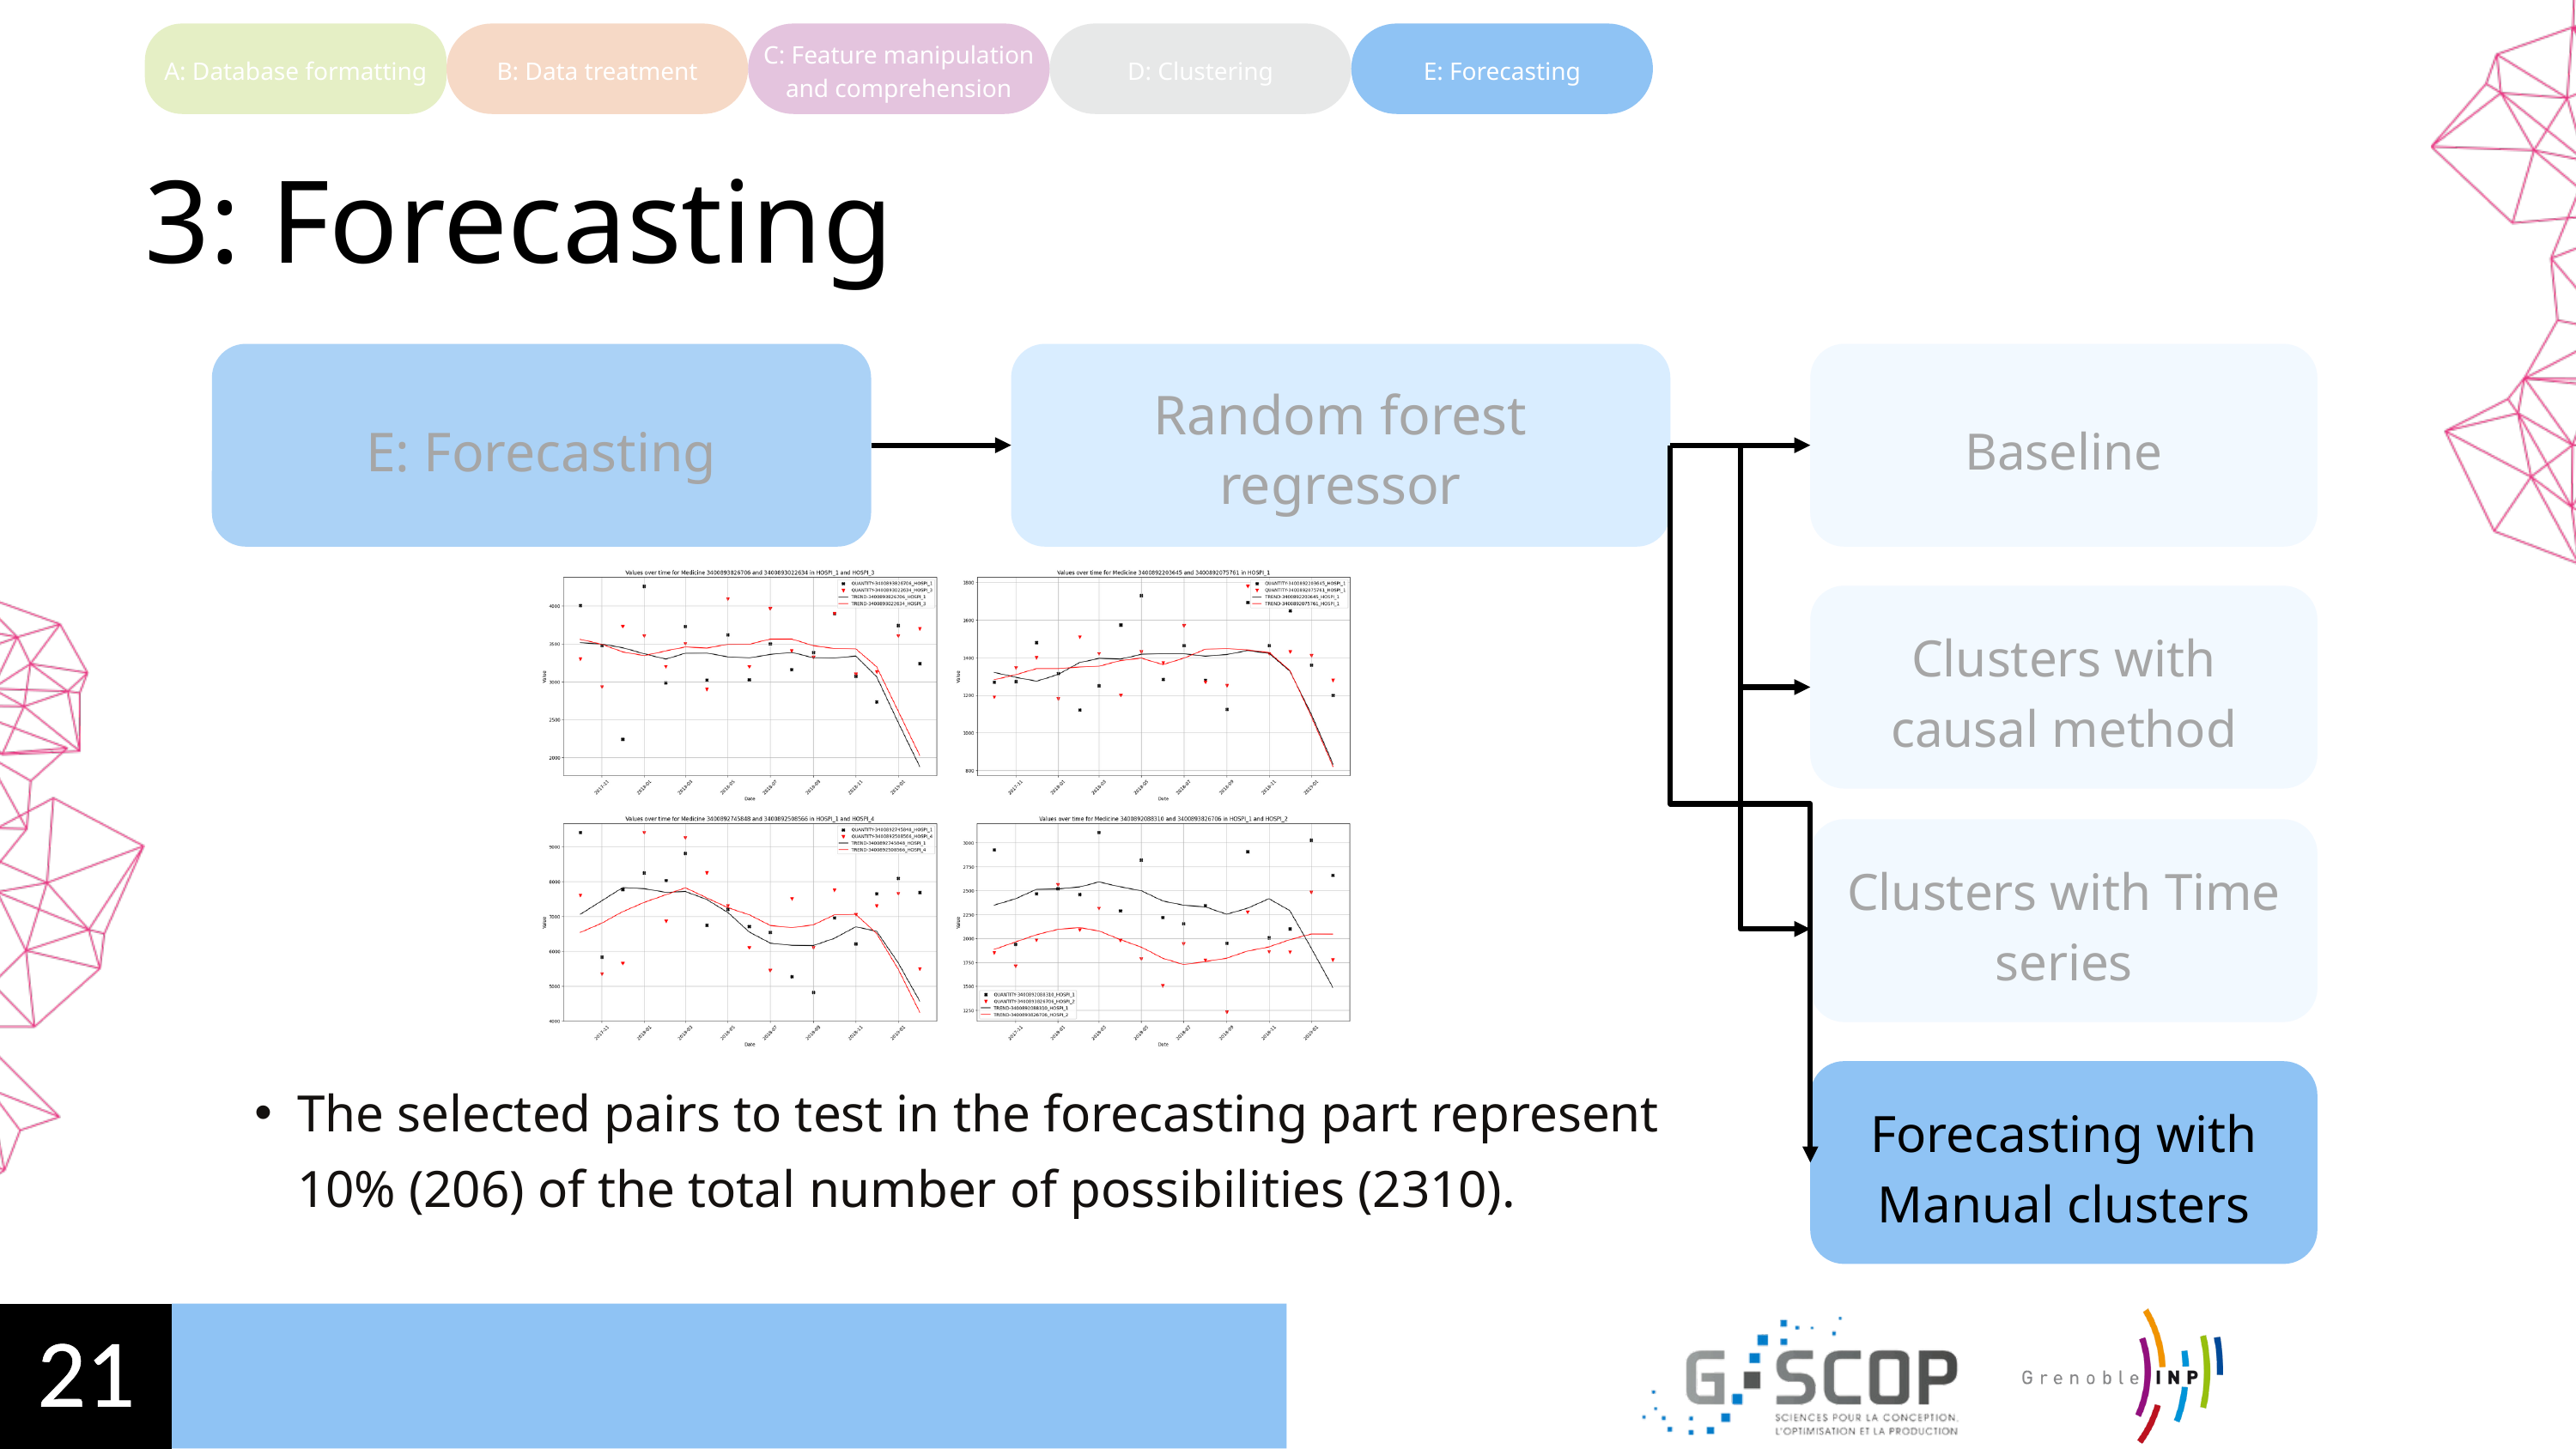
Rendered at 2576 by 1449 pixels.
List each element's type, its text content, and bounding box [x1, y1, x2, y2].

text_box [0, 1303, 1287, 1449]
text_box E: Forecasting [210, 342, 873, 549]
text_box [1636, 1308, 2224, 1444]
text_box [1670, 445, 1811, 1163]
text_box Random forest regressor [1009, 342, 1673, 549]
text_box Baseline [1808, 342, 2319, 549]
text_box [2431, 0, 2576, 565]
text_box Clusters with Time series [1814, 817, 2319, 1024]
text_box Prévision [873, 452, 884, 472]
text_box The selected pairs to test in the forecasting part represent 10% (206) of the total number of possibilities (2310). [211, 1067, 1688, 1217]
text_box [0, 592, 145, 1197]
text_box Forecasting with Manual clusters [1808, 1059, 2319, 1266]
text_box Clusters with causal method [1814, 584, 2319, 791]
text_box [144, 23, 1654, 114]
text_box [539, 567, 1353, 1050]
text_box 3: Forecasting [144, 125, 1905, 286]
text_box Prévision [873, 401, 884, 443]
